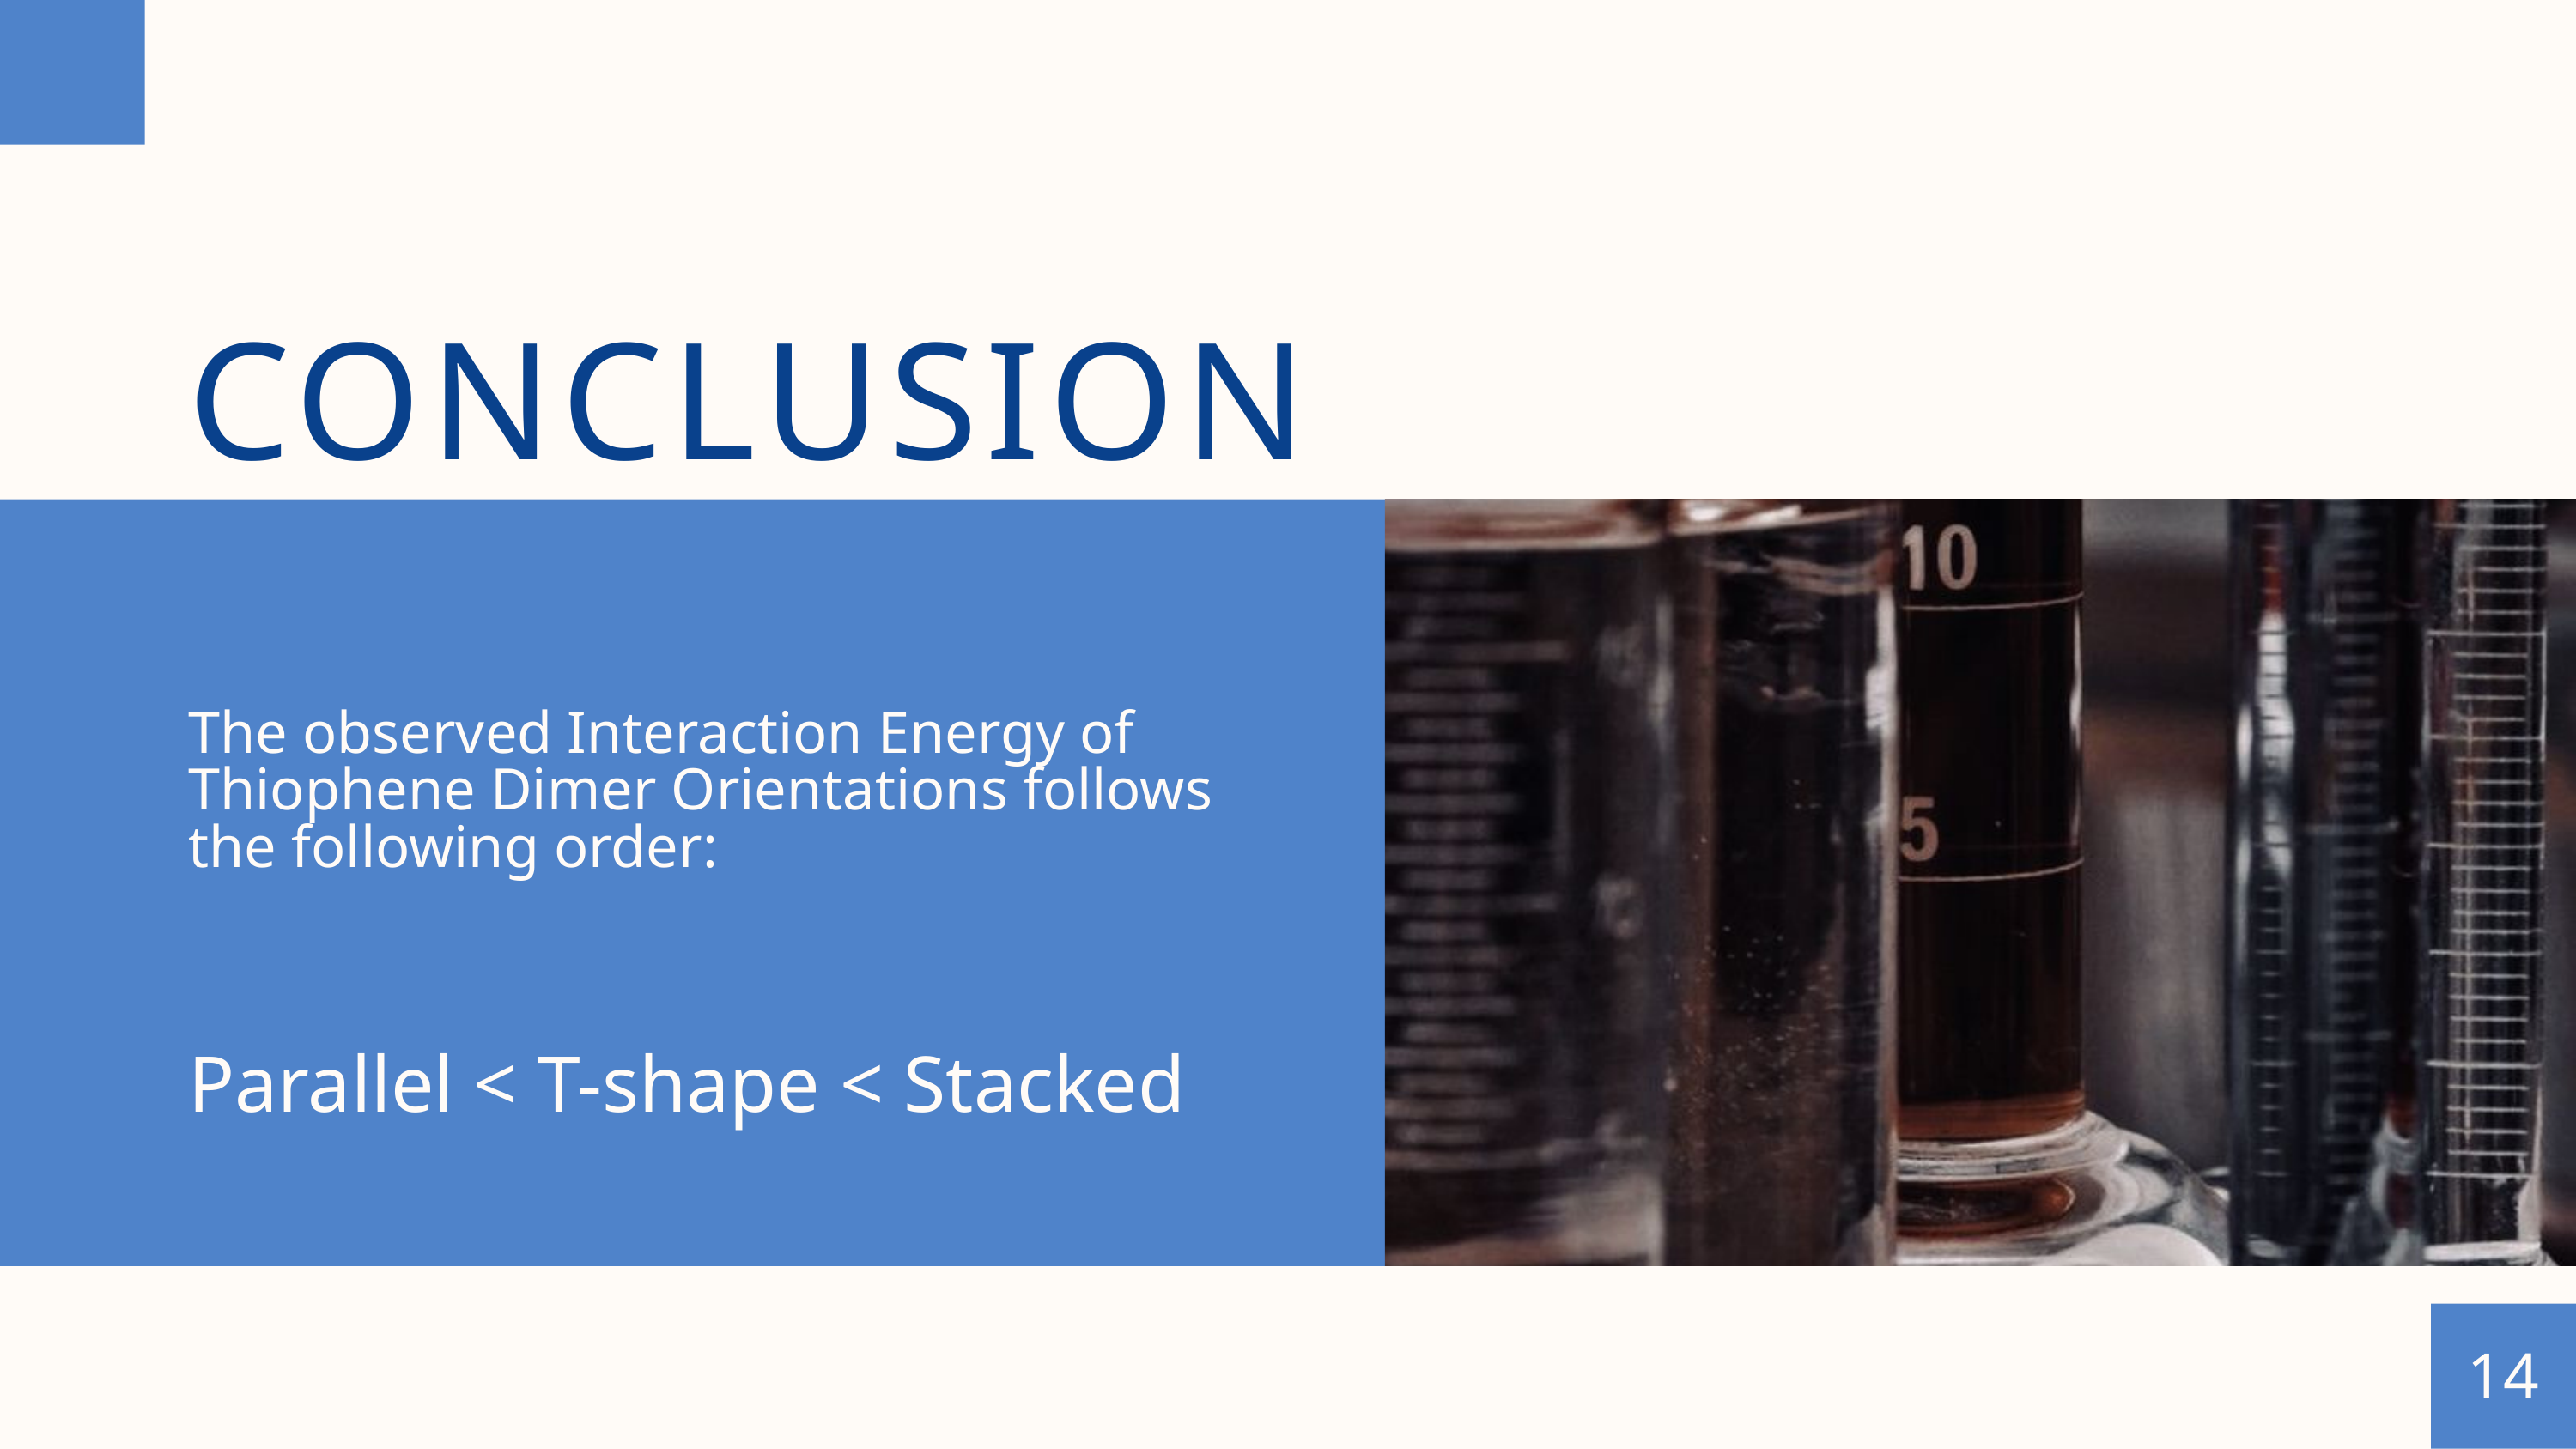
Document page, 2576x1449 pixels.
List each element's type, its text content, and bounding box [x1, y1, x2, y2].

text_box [0, 0, 145, 145]
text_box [1384, 499, 2576, 1267]
text_box CONCLUSION [188, 330, 1385, 493]
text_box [0, 499, 1382, 1267]
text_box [2430, 1303, 2576, 1449]
